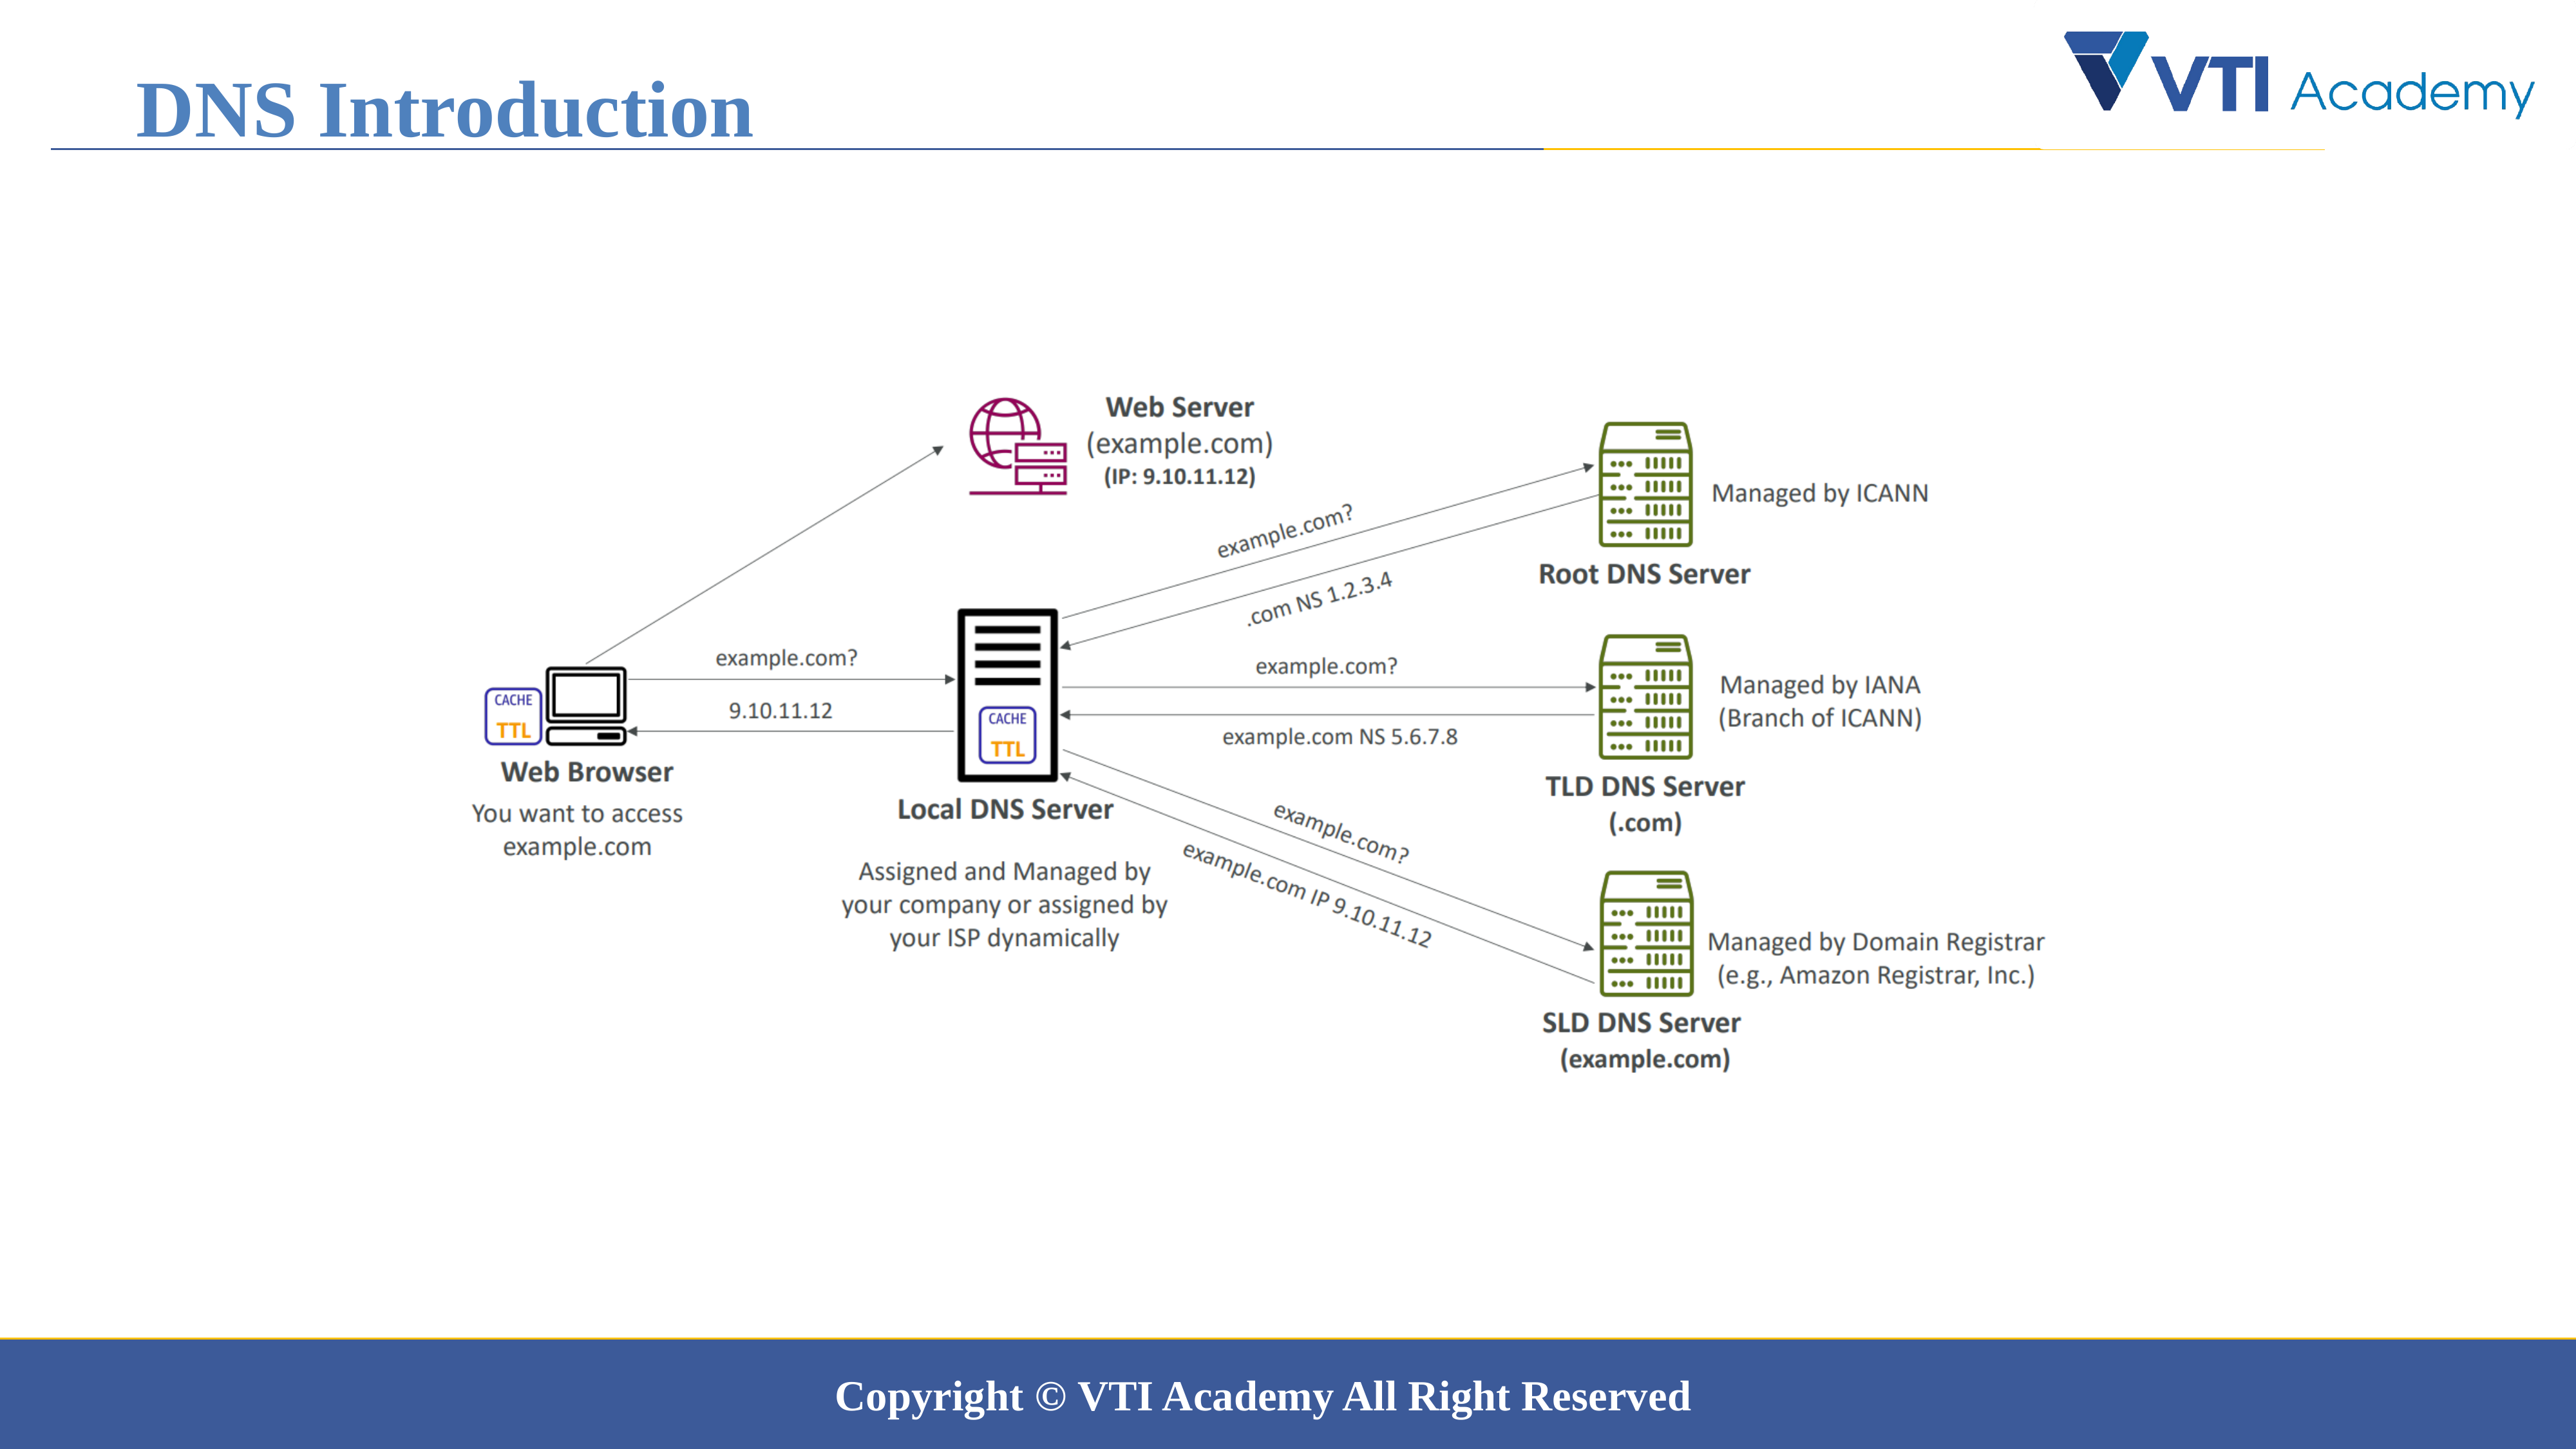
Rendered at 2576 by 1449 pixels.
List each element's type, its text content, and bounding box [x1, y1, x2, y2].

picture [2034, 0, 2576, 149]
picture [463, 385, 2046, 1083]
text_box DNS Introduction [126, 60, 1352, 149]
